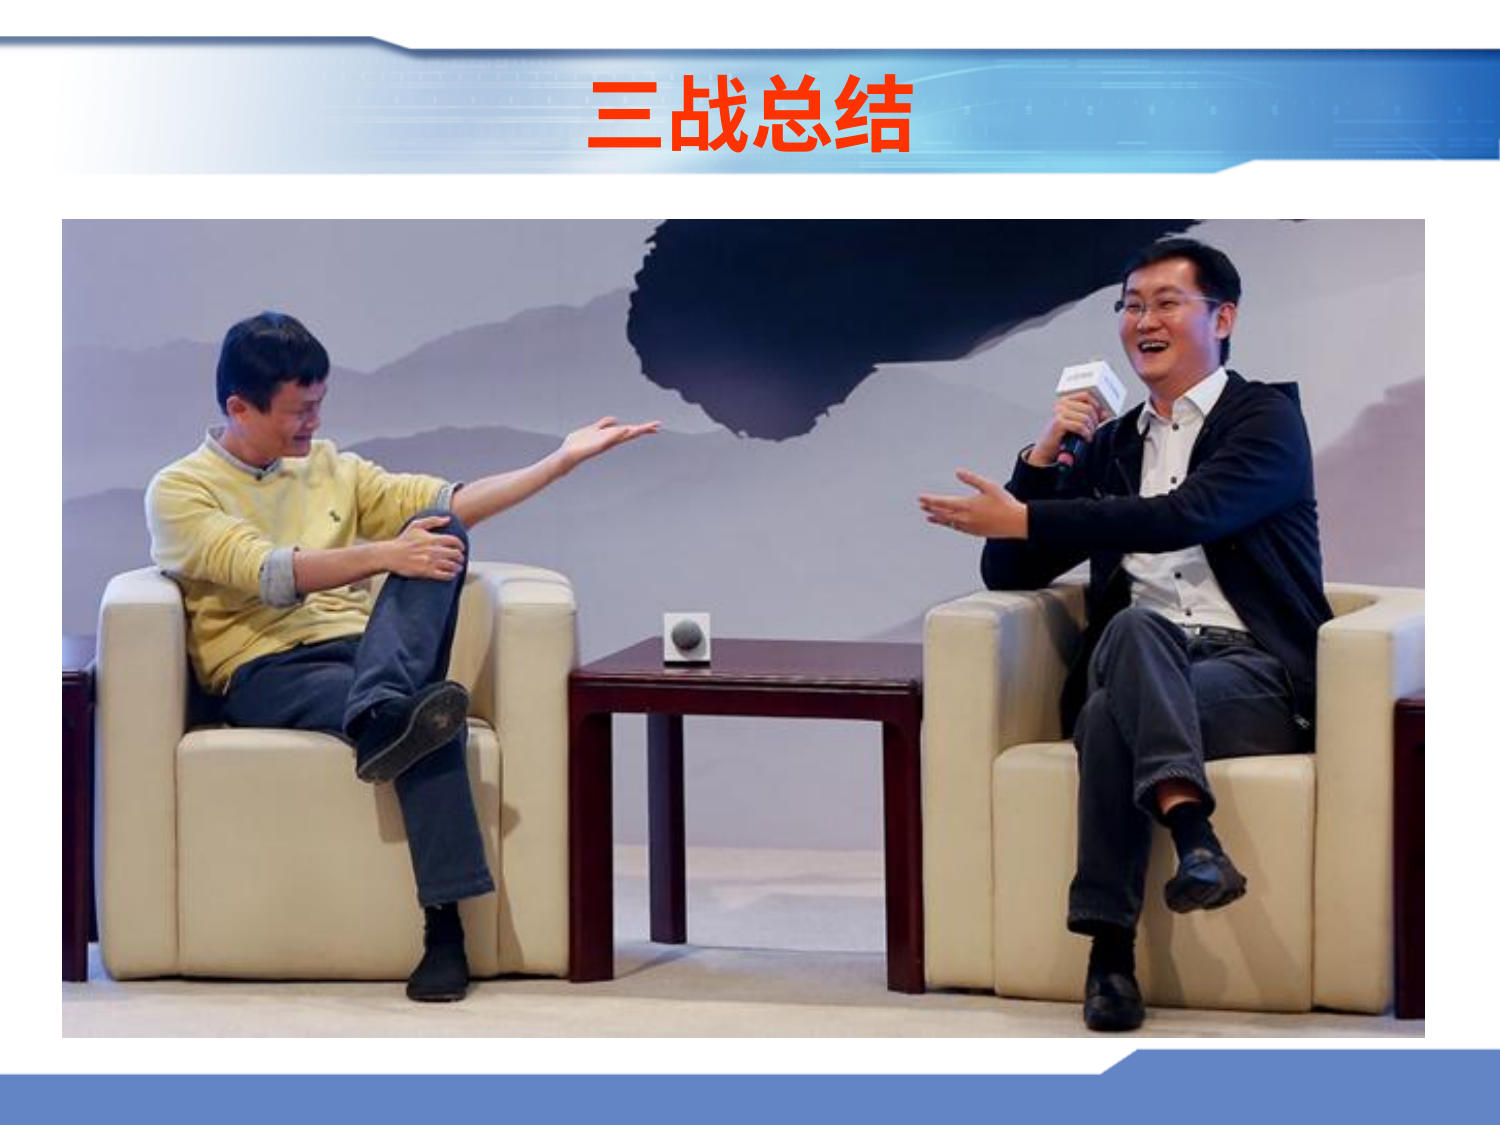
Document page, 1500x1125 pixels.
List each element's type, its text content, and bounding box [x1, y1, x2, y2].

title 三战总结 [75, 50, 1425, 175]
picture [0, 0, 1500, 1125]
